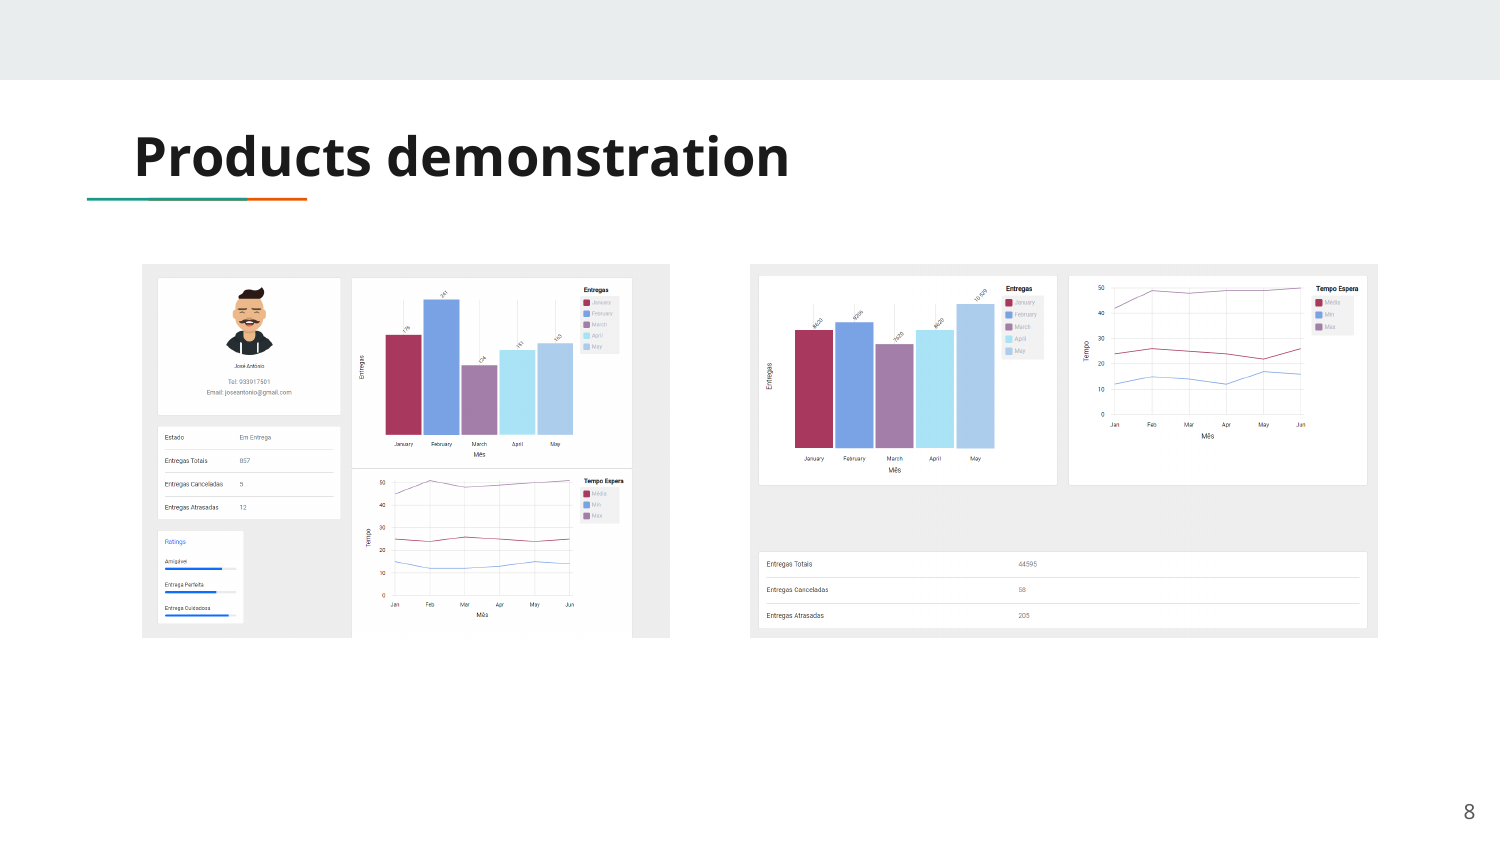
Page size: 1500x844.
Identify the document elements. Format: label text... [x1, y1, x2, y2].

picture [142, 264, 670, 638]
picture [749, 264, 1378, 638]
text_box Products demonstration [118, 103, 1003, 331]
slide_number 8 [1400, 779, 1491, 844]
